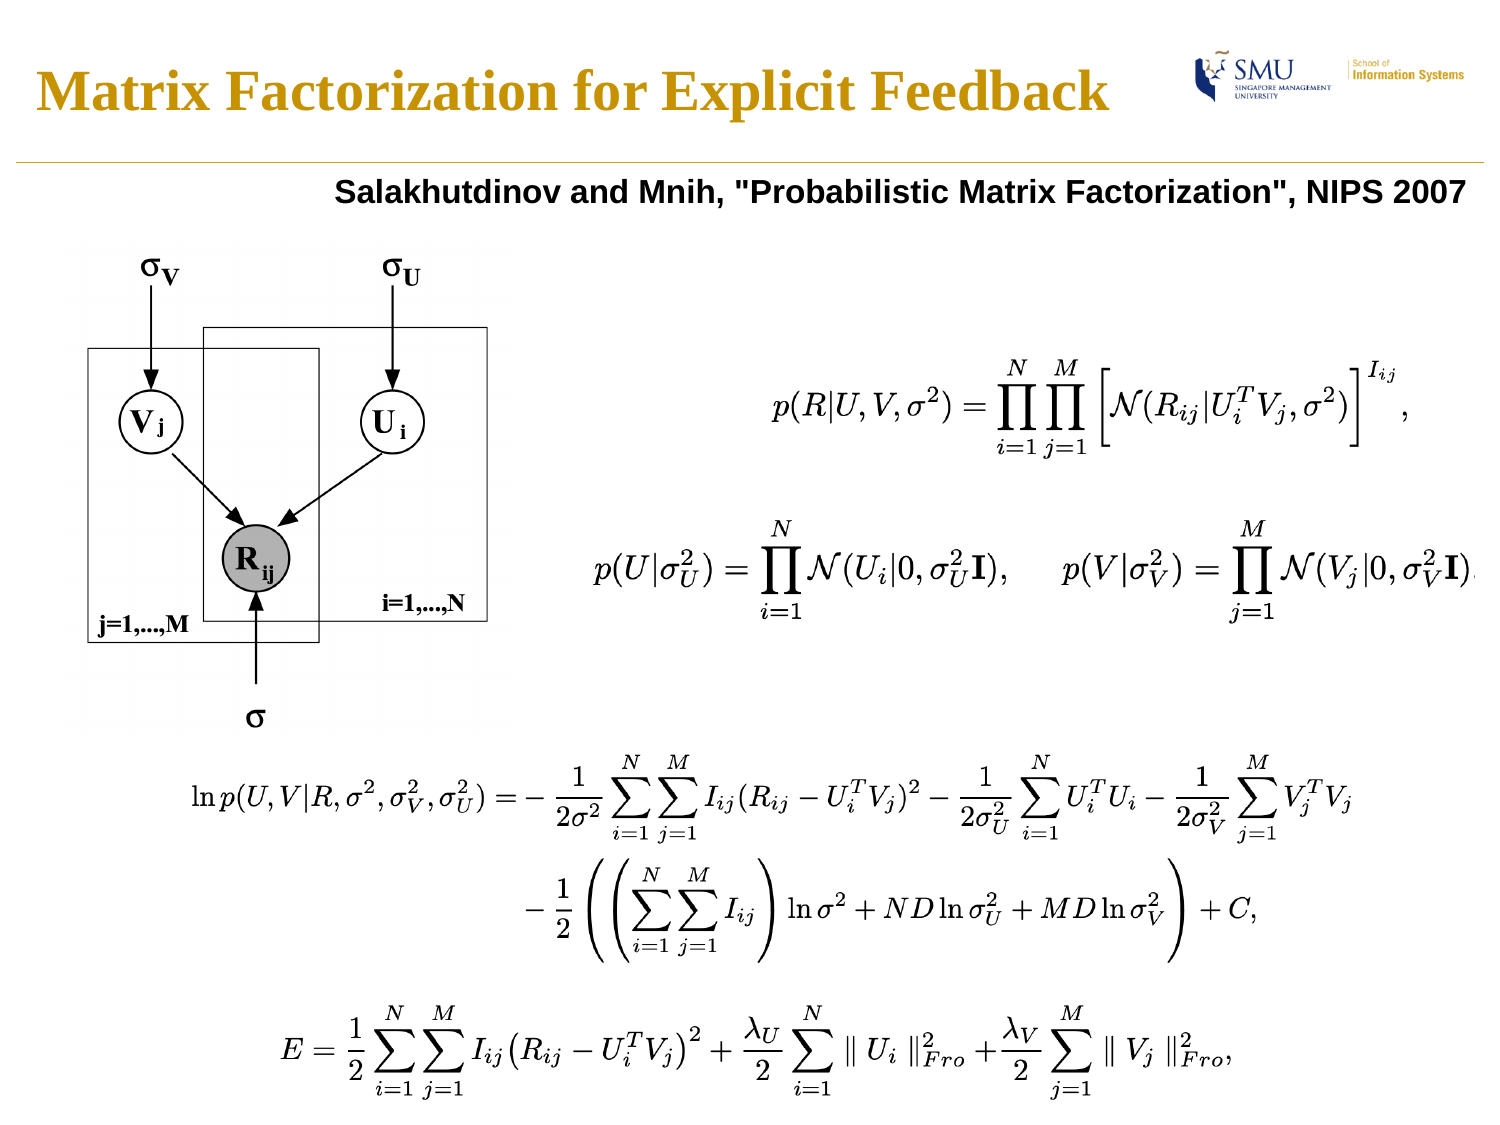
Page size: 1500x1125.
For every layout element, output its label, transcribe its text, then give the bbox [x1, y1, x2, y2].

title Matrix Factorization for Explicit Feedback [21, 44, 1322, 131]
picture [753, 349, 1422, 470]
picture [264, 987, 1243, 1111]
picture [579, 496, 1476, 638]
text_box Salakhutdinov and Mnih, "Probabilistic Matrix Factorization", NIPS 2007 [170, 162, 1484, 218]
picture [62, 237, 1363, 976]
picture [1175, 29, 1484, 122]
